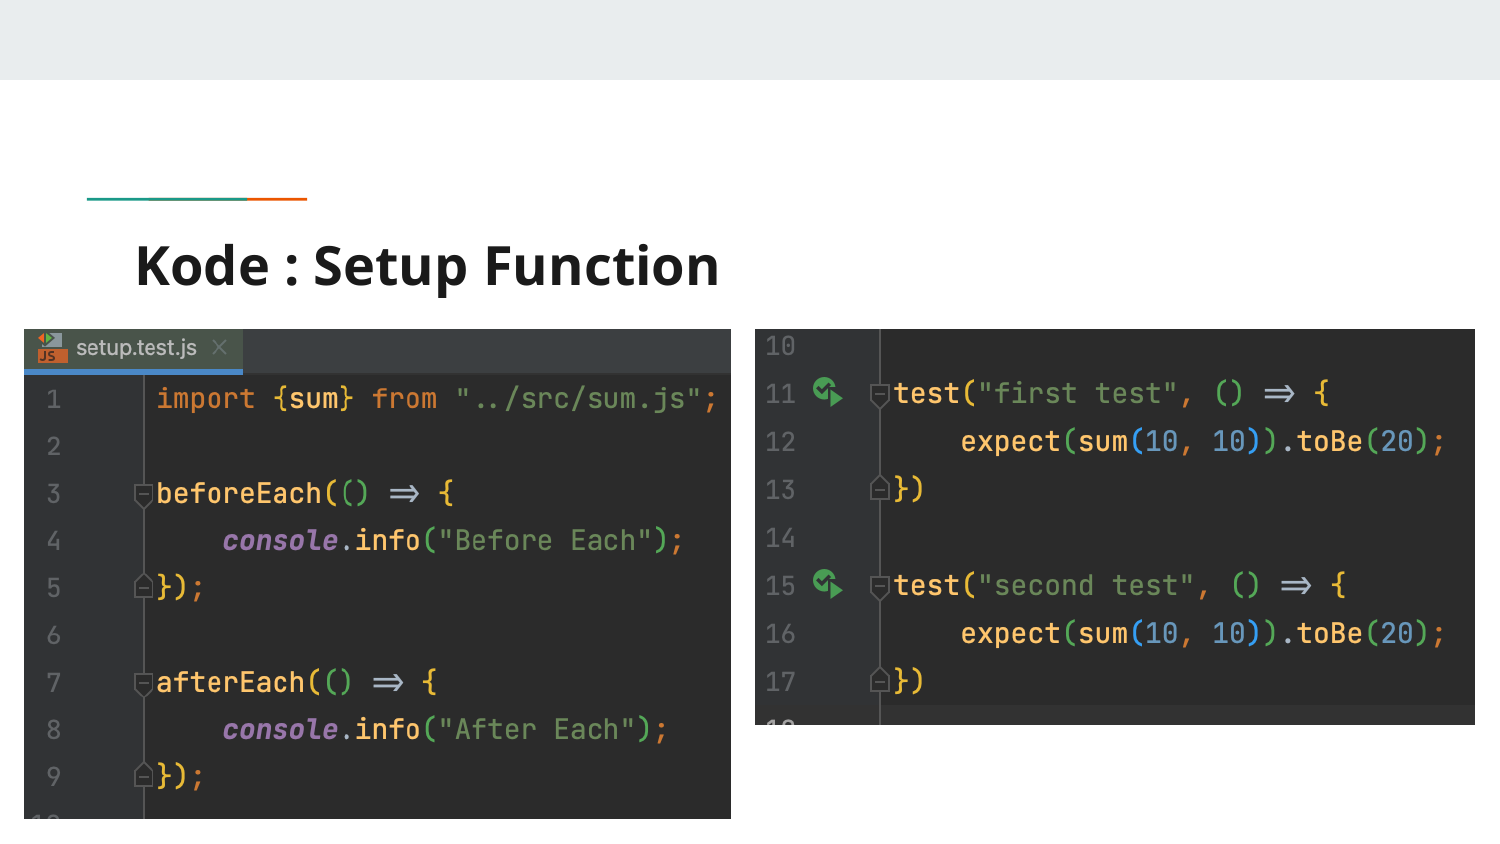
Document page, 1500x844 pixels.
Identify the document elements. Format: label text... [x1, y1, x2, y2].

picture [24, 328, 732, 819]
picture [755, 328, 1476, 725]
title Kode : Setup Function [119, 216, 1381, 305]
